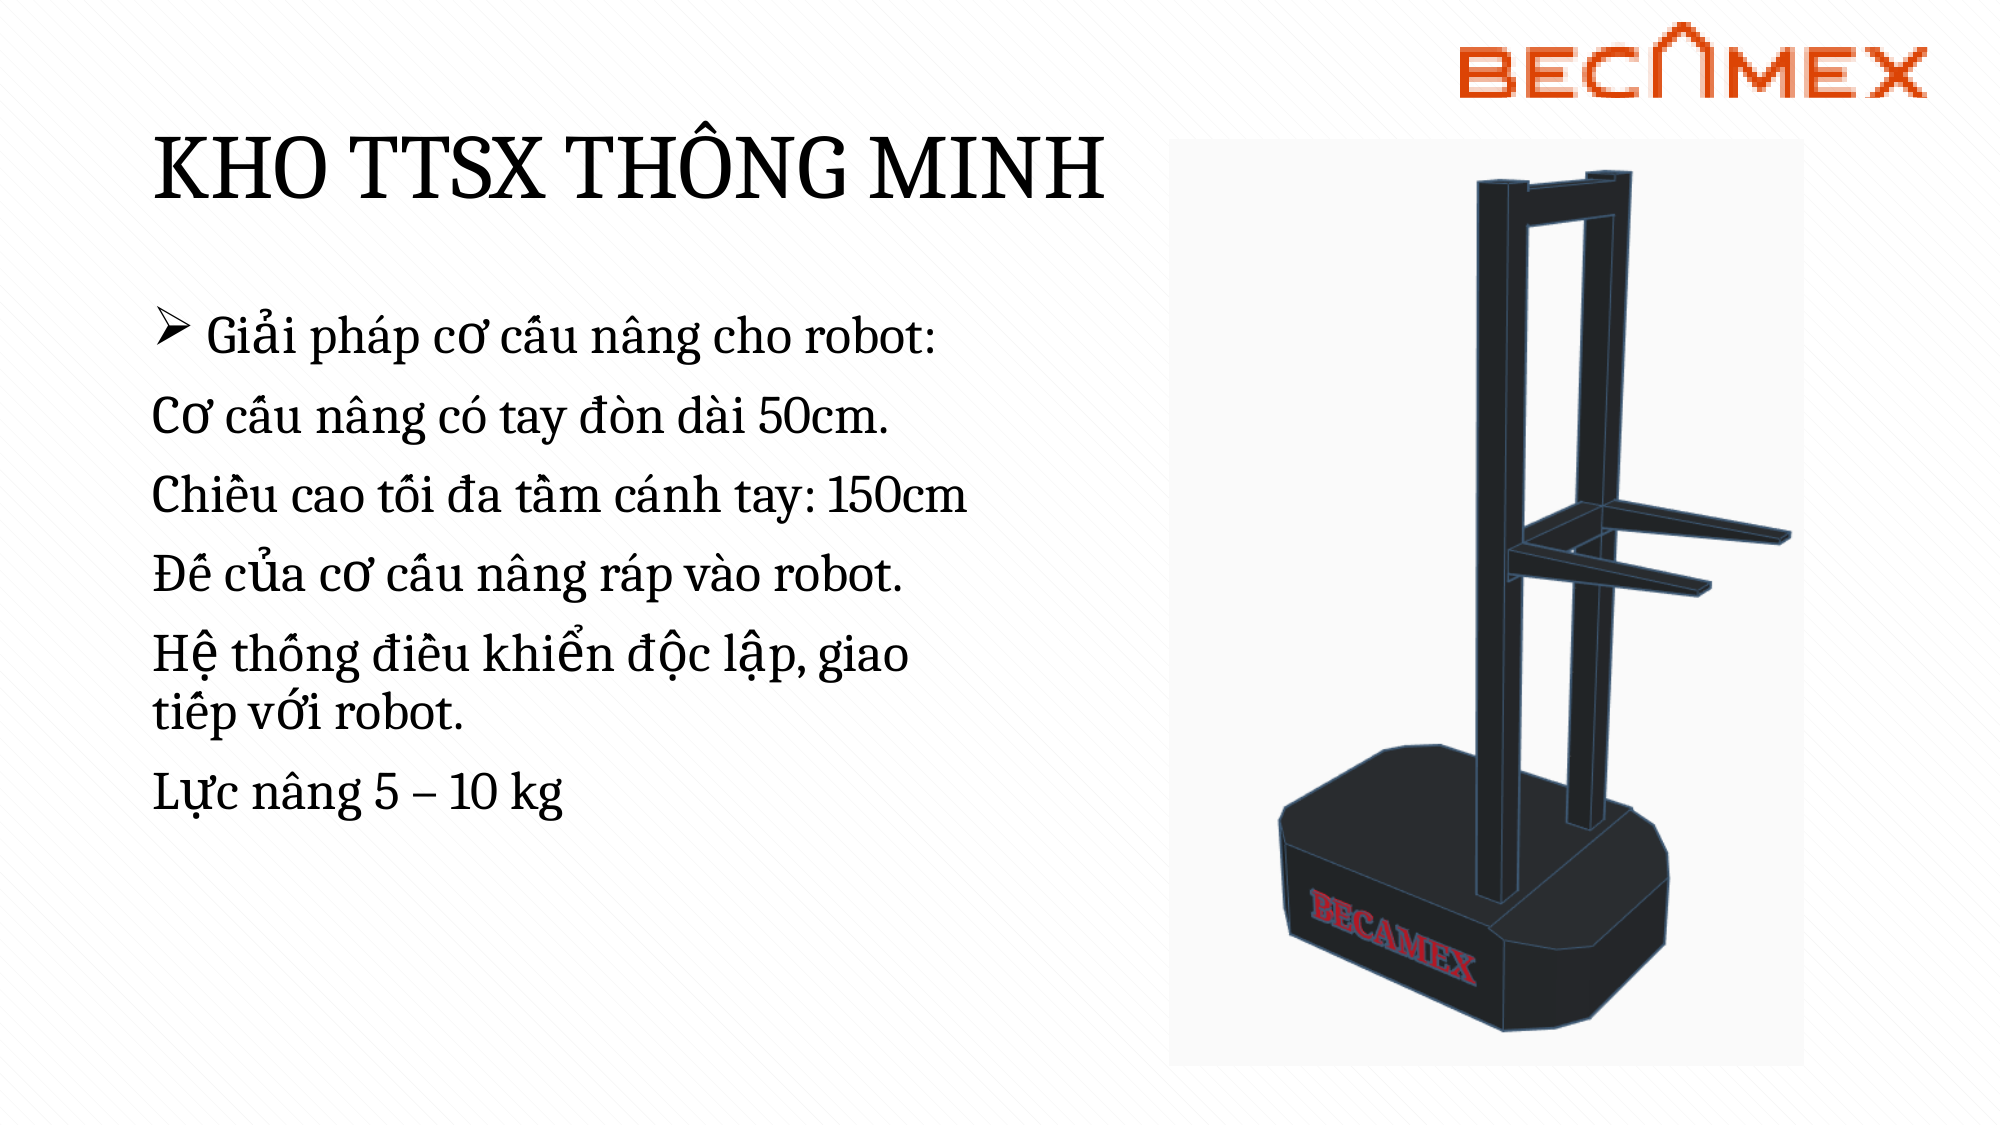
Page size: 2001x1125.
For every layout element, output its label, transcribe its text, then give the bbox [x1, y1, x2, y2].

list Giải pháp cơ cấu nâng cho robot: Cơ cấu nâng có tay đòn dài 50cm. Chiều cao tối đa tầm cánh tay: 150cm Đế của cơ cấu nâng ráp vào robot. Hệ thống điều khiển độc lập, giao tiếp với robot. Lực nâng 5 – 10 kg [137, 299, 988, 1014]
title KHO TTSX THÔNG MINH [137, 59, 1863, 278]
picture [1169, 139, 1804, 1066]
